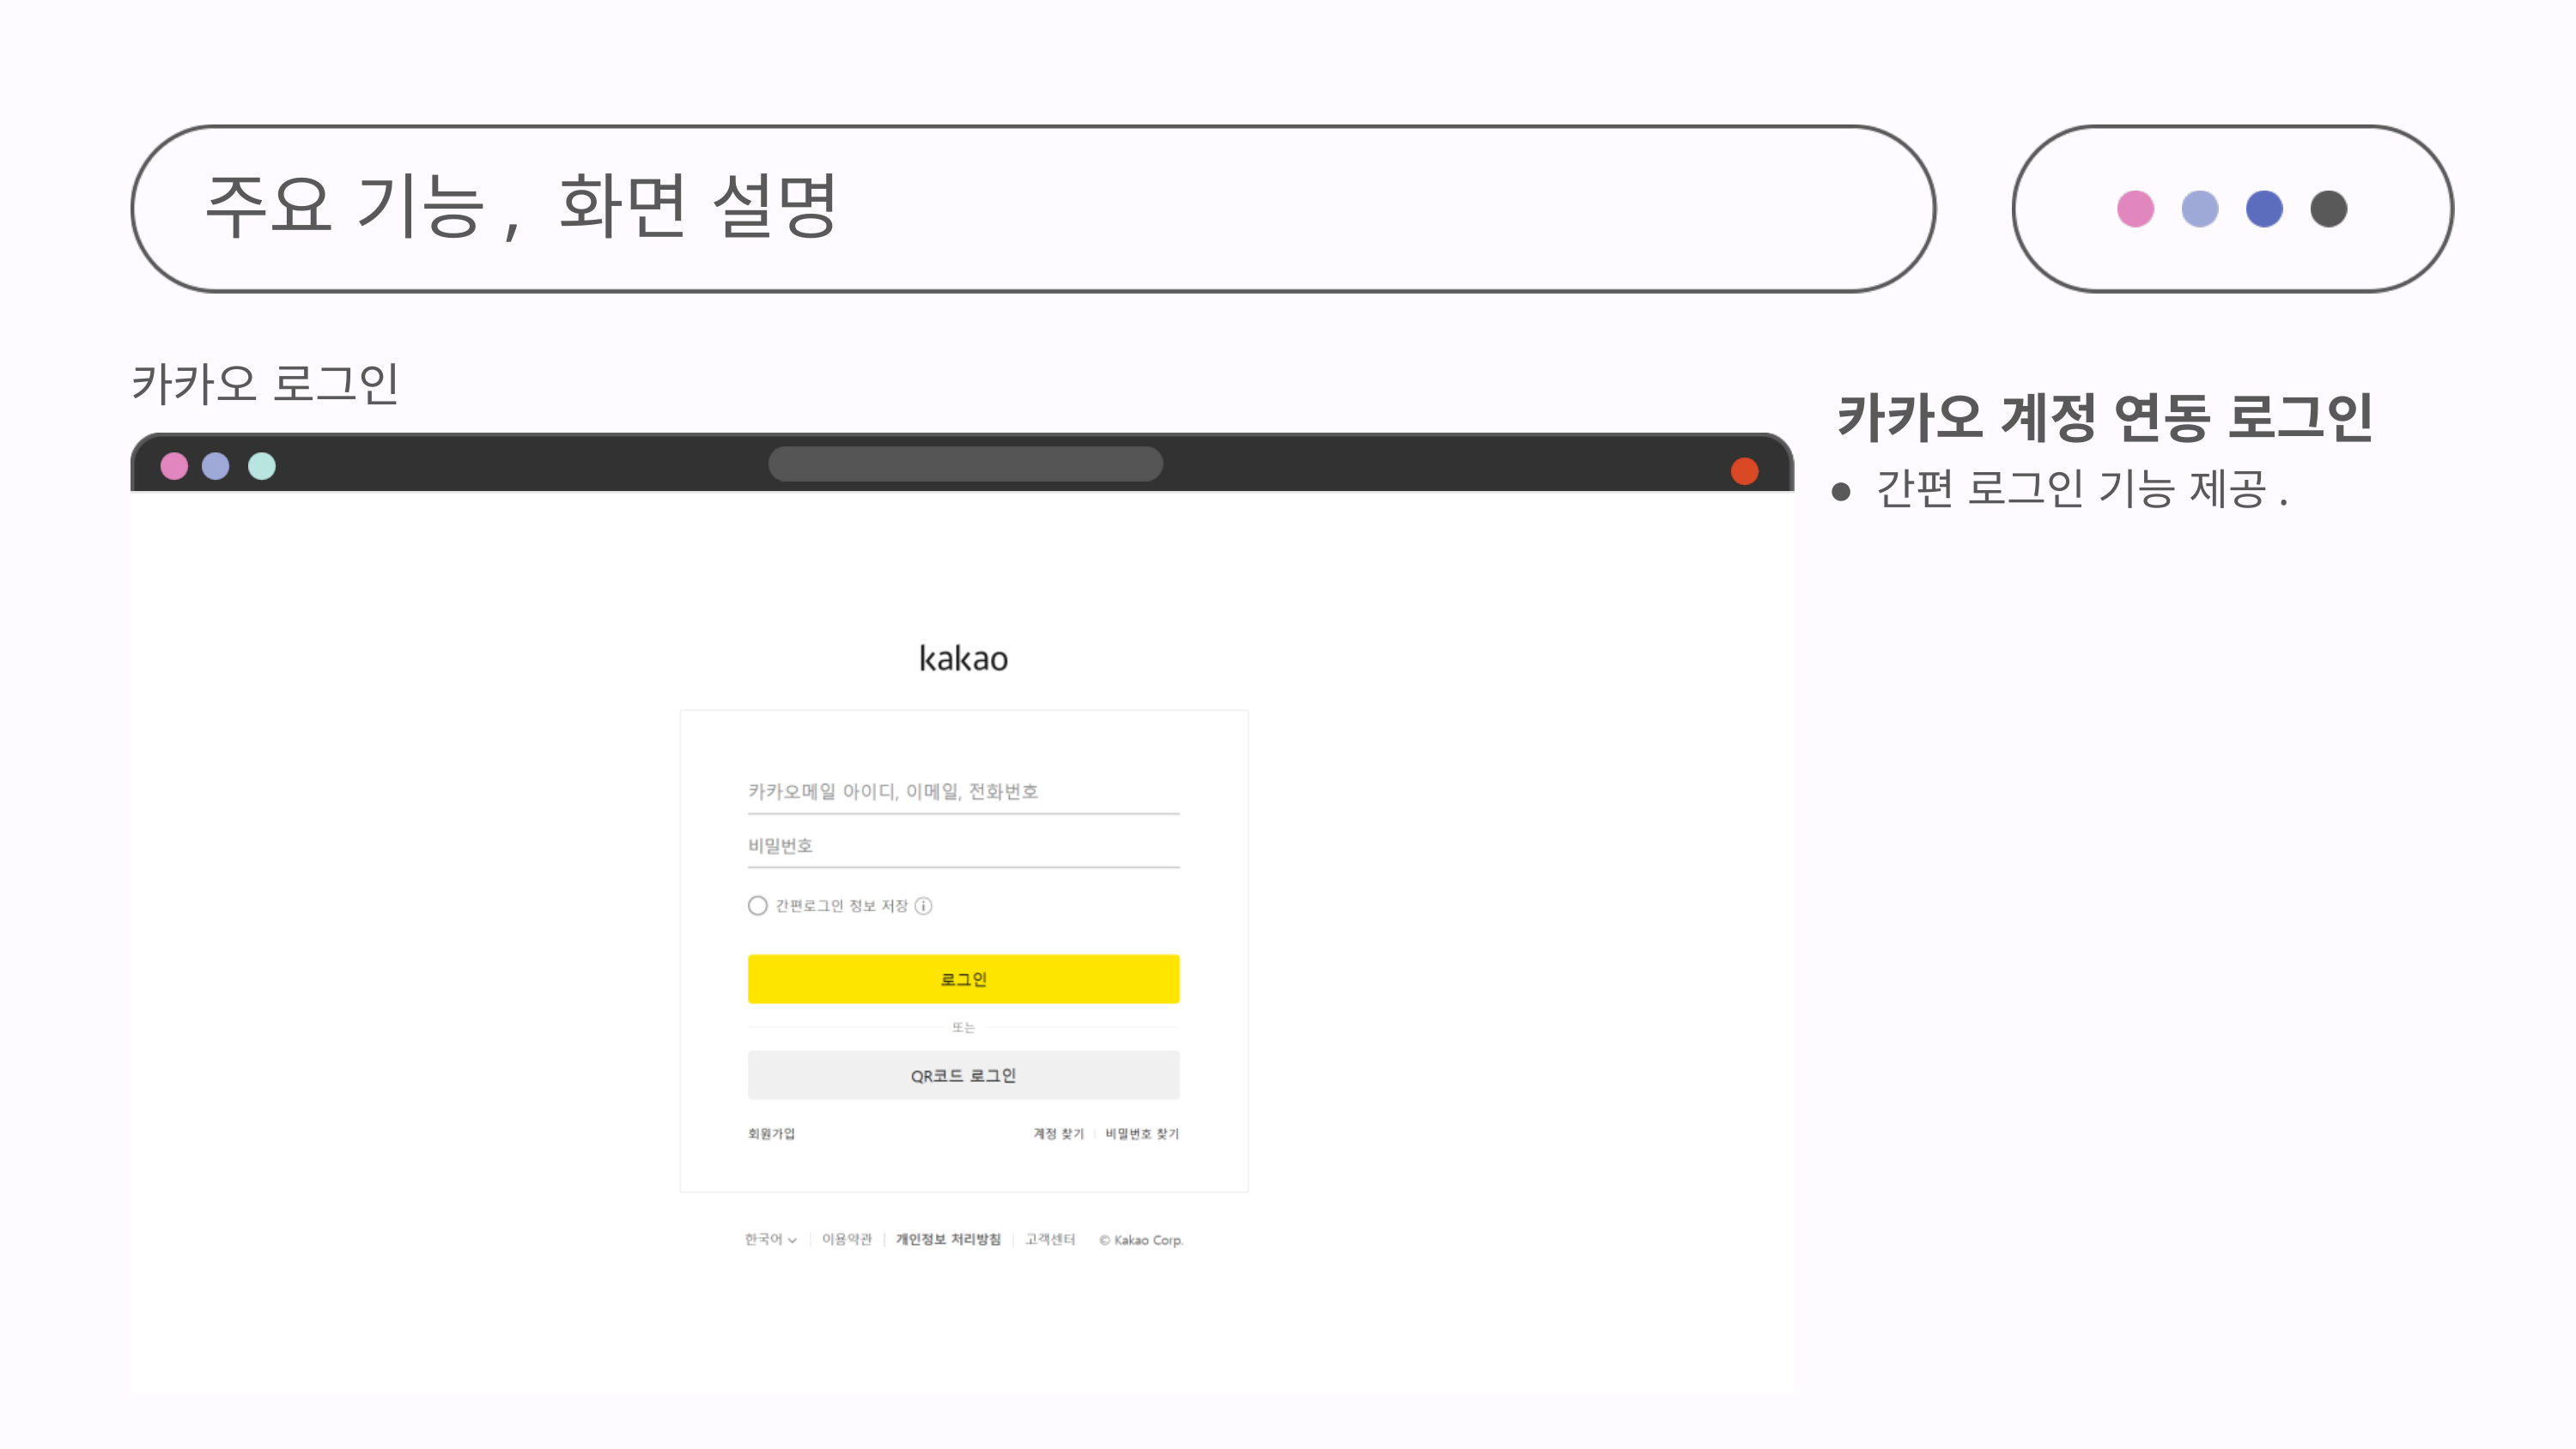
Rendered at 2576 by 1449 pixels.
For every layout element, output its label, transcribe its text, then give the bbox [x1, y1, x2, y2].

picture [130, 432, 1795, 1394]
text_box 간편 로그인 기능 제공. [1828, 456, 2490, 515]
text_box 카카오 로그인 [131, 347, 1187, 414]
picture [130, 124, 1938, 294]
text_box 카카오 계정 연동 로그인 [1837, 375, 2501, 451]
picture [2012, 124, 2455, 294]
